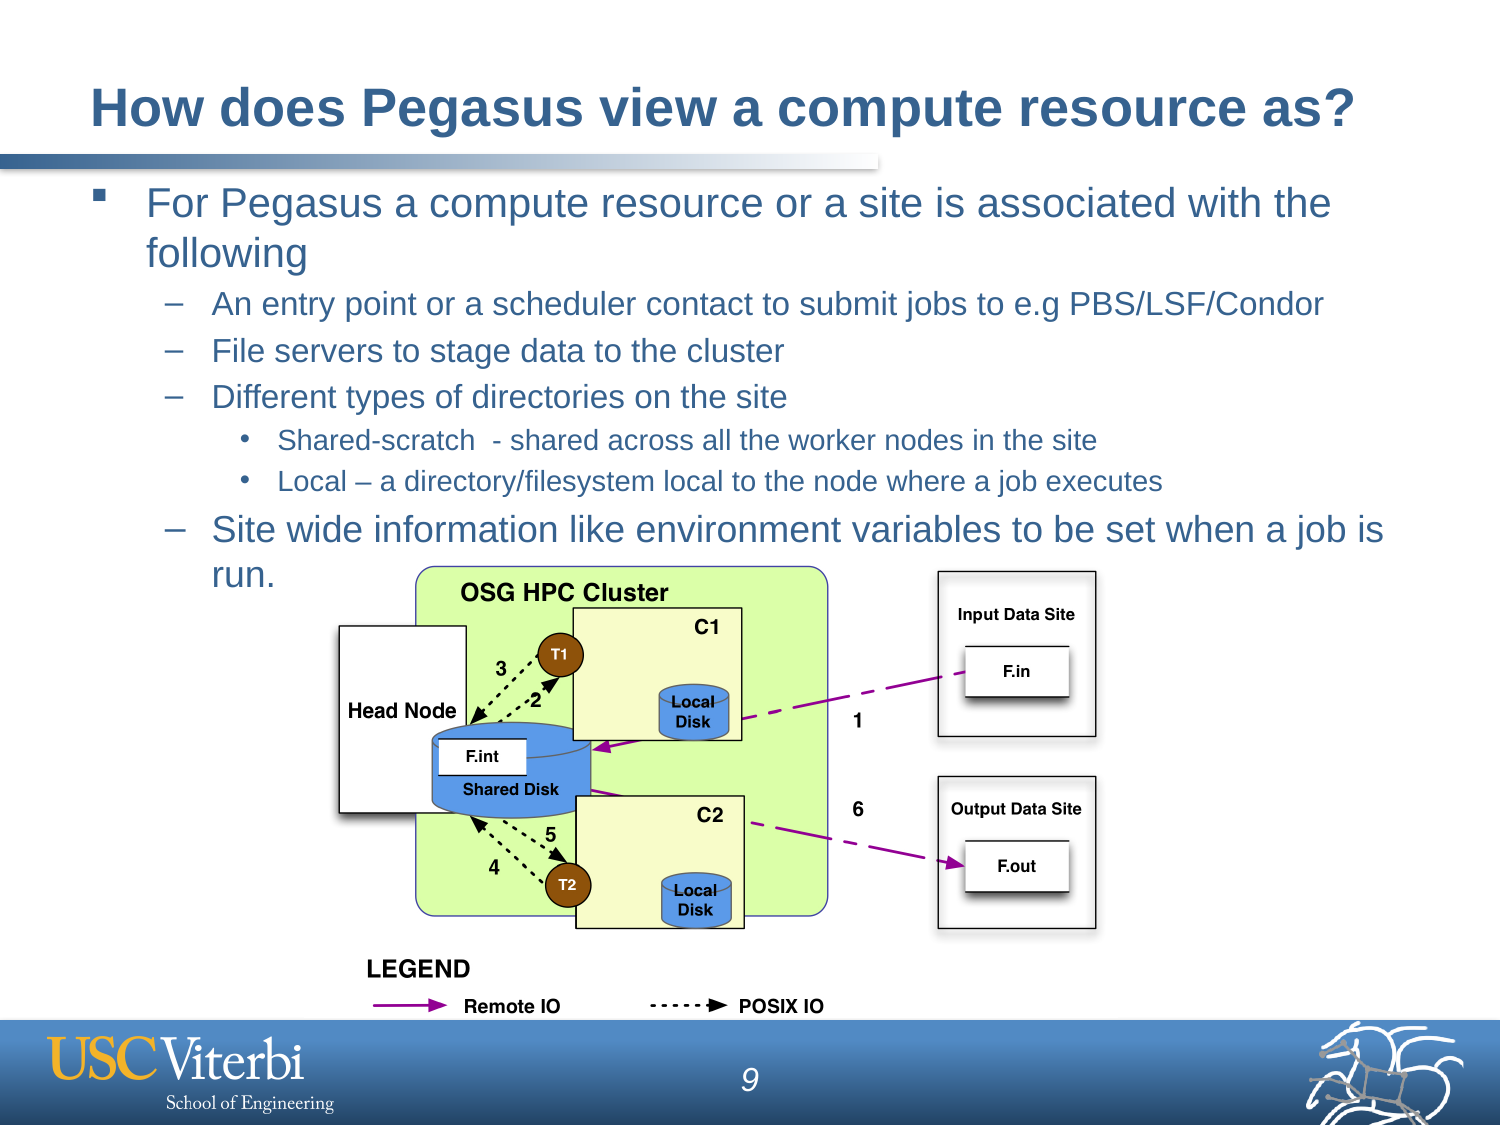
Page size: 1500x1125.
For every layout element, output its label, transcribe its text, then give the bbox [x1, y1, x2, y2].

title How does Pegasus view a compute resource as? [75, 45, 1425, 165]
list For Pegasus a compute resource or a site is associated with the following An entry point or a scheduler contact to submit jobs to e.g PBS/LSF/Condor File servers to stage data to the cluster Different types of directories on the site Shared-scratch - shared across all the worker nodes in the site Local – a directory/filesystem local to the node where a job executes Site wide information like environment variables to be set when a job is run. [75, 168, 1425, 982]
picture [47, 1036, 334, 1114]
picture [1306, 1020, 1464, 1125]
picture [304, 559, 1118, 1018]
